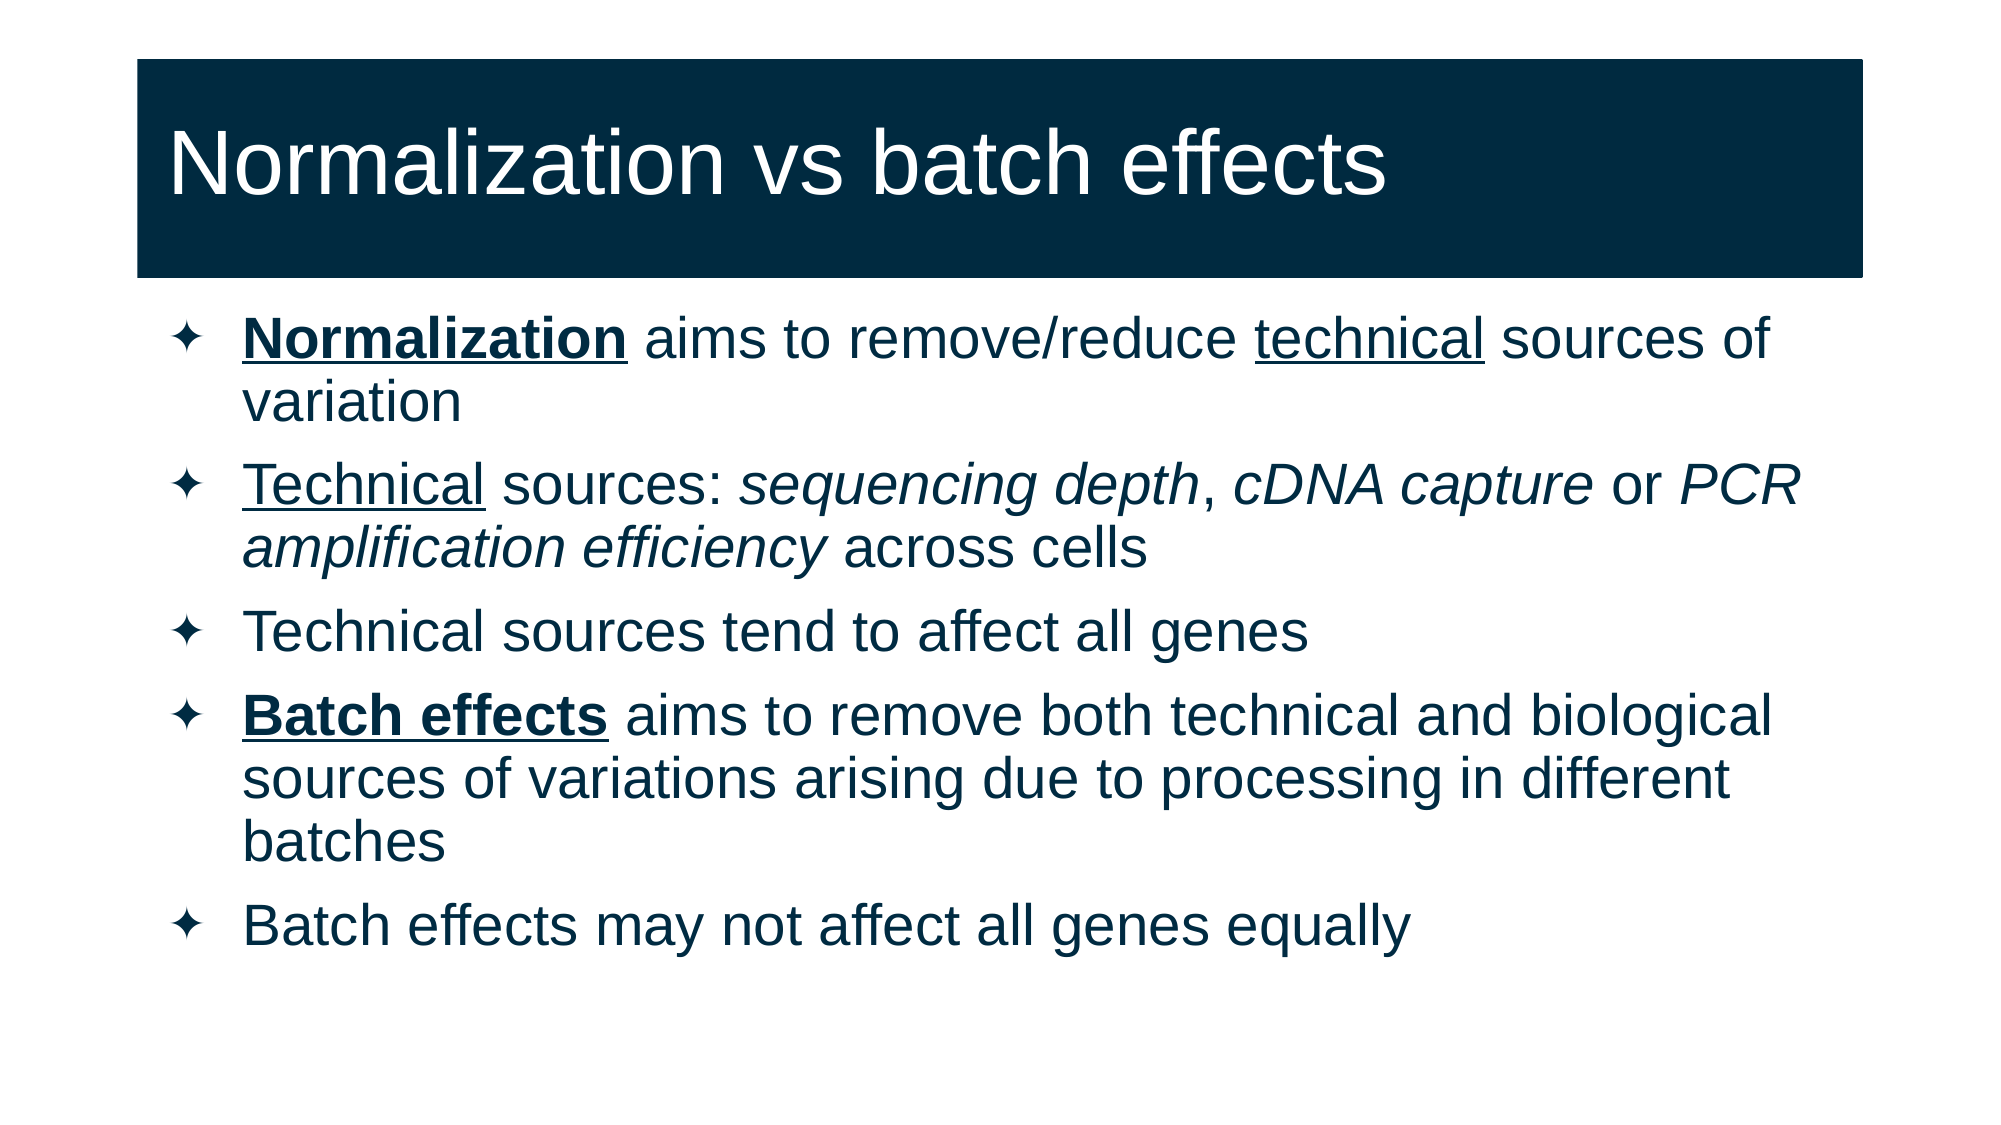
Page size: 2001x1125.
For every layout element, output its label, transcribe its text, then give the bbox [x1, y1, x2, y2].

list Normalization aims to remove/reduce technical sources of variation Technical sources: sequencing depth, cDNA capture or PCR amplification efficiency across cells Technical sources tend to affect all genes Batch effects aims to remove both technical and biological sources of variations arising due to processing in different batches Batch effects may not affect all genes equally [137, 307, 1863, 965]
title Normalization vs batch effects [137, 59, 1863, 278]
